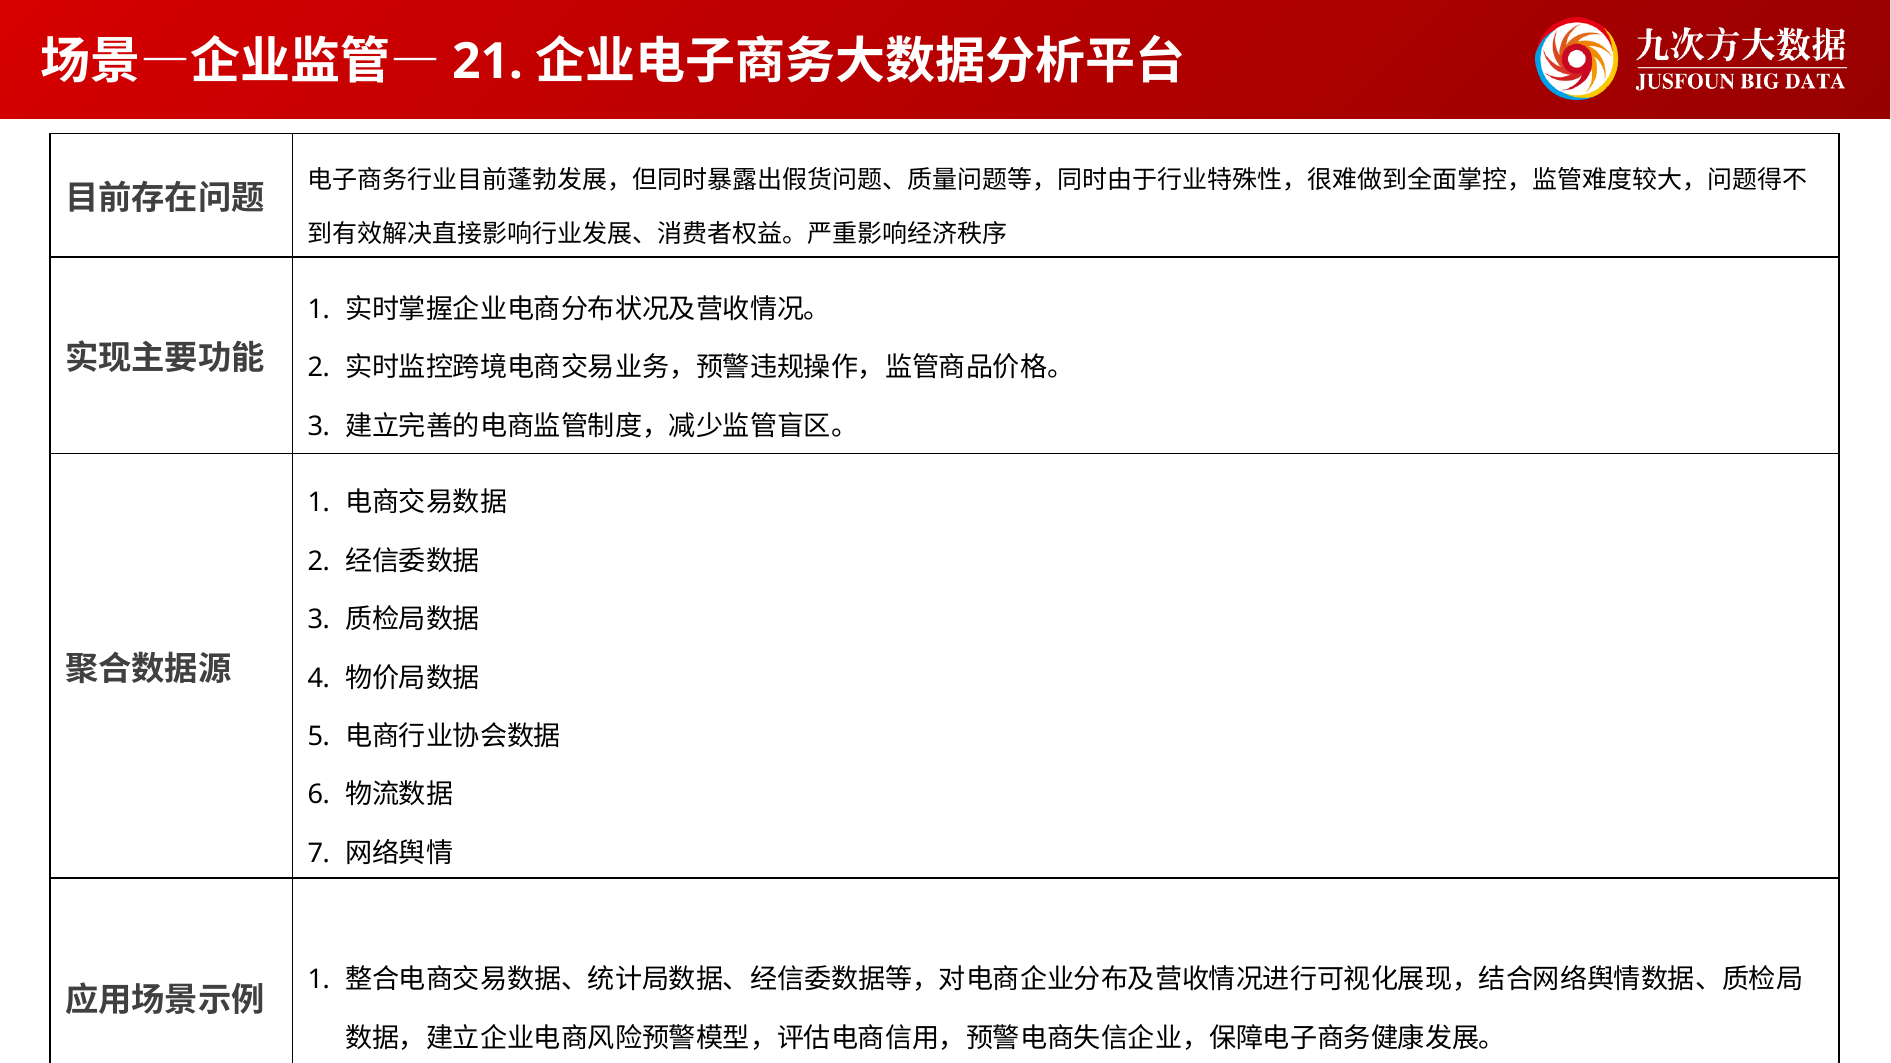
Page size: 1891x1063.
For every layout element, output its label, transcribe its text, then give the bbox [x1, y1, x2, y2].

picture [1786, 17, 1847, 100]
text_box 场景—企业监管—21.企业电子商务大数据分析平台 [0, 10, 1786, 107]
table_cell 整合电商交易数据、统计局数据、经信委数据等，对电商企业分布及营收情况进行可视化展现，结合网络舆情数据、质检局数据，建立企业电商风险预警模型，评估电商信用，预警电商失信企业，保障电子商务健康发展。 [293, 879, 1838, 1063]
table_cell 聚合数据源 [51, 454, 292, 877]
table_header 目前存在问题 [51, 134, 292, 256]
table_cell 实时掌握企业电商分布状况及营收情况。 实时监控跨境电商交易业务，预警违规操作，监管商品价格。 建立完善的电商监管制度，减少监管盲区。 [293, 258, 1838, 453]
table_cell 实现主要功能 [51, 258, 292, 453]
table_header 电子商务行业目前蓬勃发展，但同时暴露出假货问题、质量问题等，同时由于行业特殊性，很难做到全面掌控，监管难度较大，问题得不到有效解决直接影响行业发展、消费者权益。严重影响经济秩序 [293, 134, 1838, 256]
table_cell 应用场景示例 [51, 879, 292, 1063]
table_cell 电商交易数据 经信委数据 质检局数据 物价局数据 电商行业协会数据 物流数据 网络舆情 [293, 454, 1838, 877]
